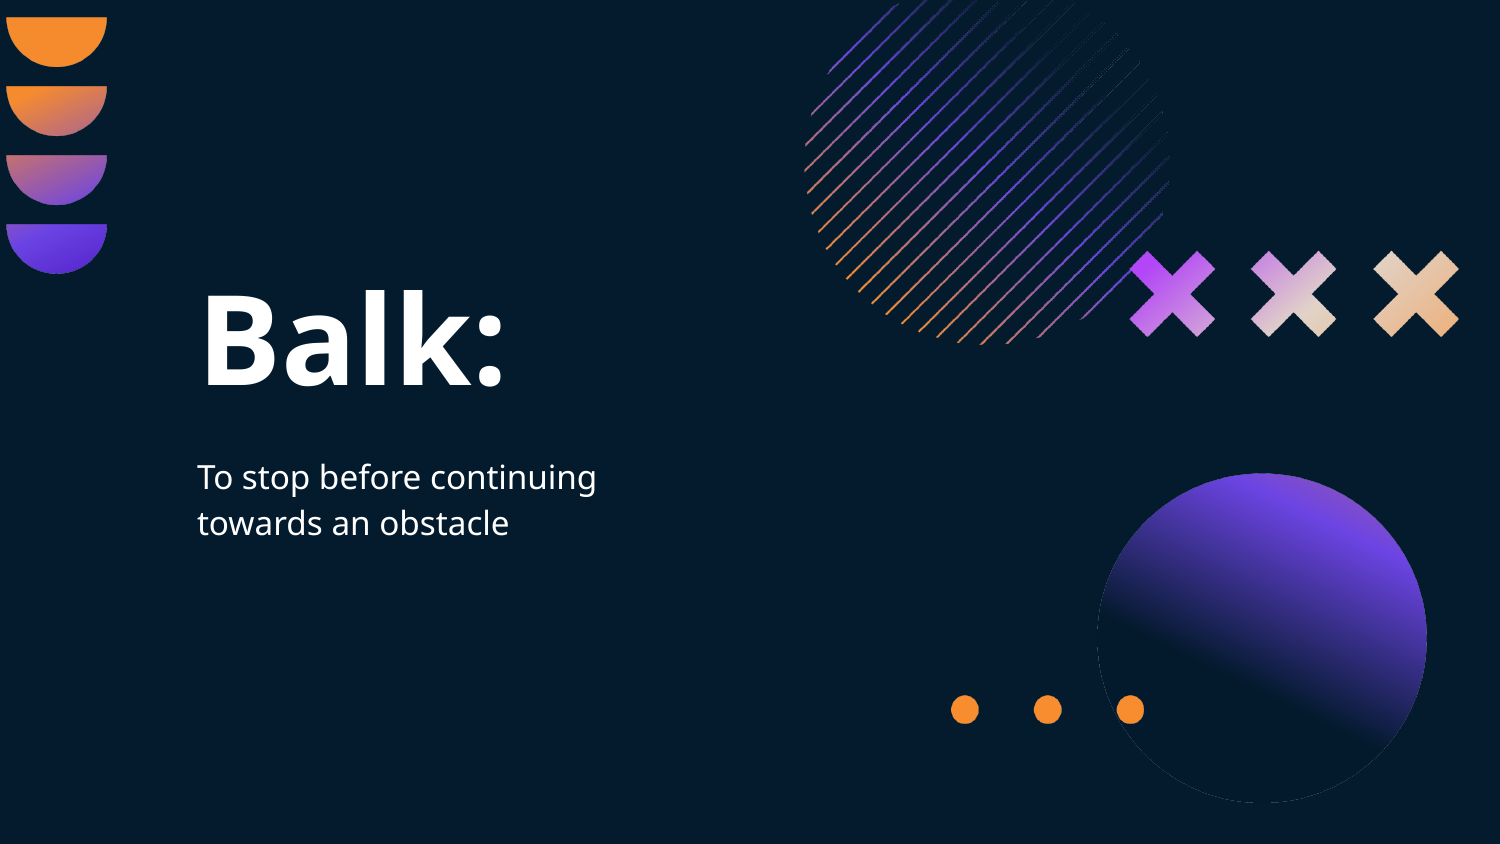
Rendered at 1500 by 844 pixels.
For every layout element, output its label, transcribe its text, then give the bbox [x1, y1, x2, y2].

subtitle To stop before continuing towards an obstacle [182, 435, 744, 610]
picture [6, 17, 107, 274]
title Balk: [182, 251, 744, 426]
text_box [804, 0, 1459, 803]
